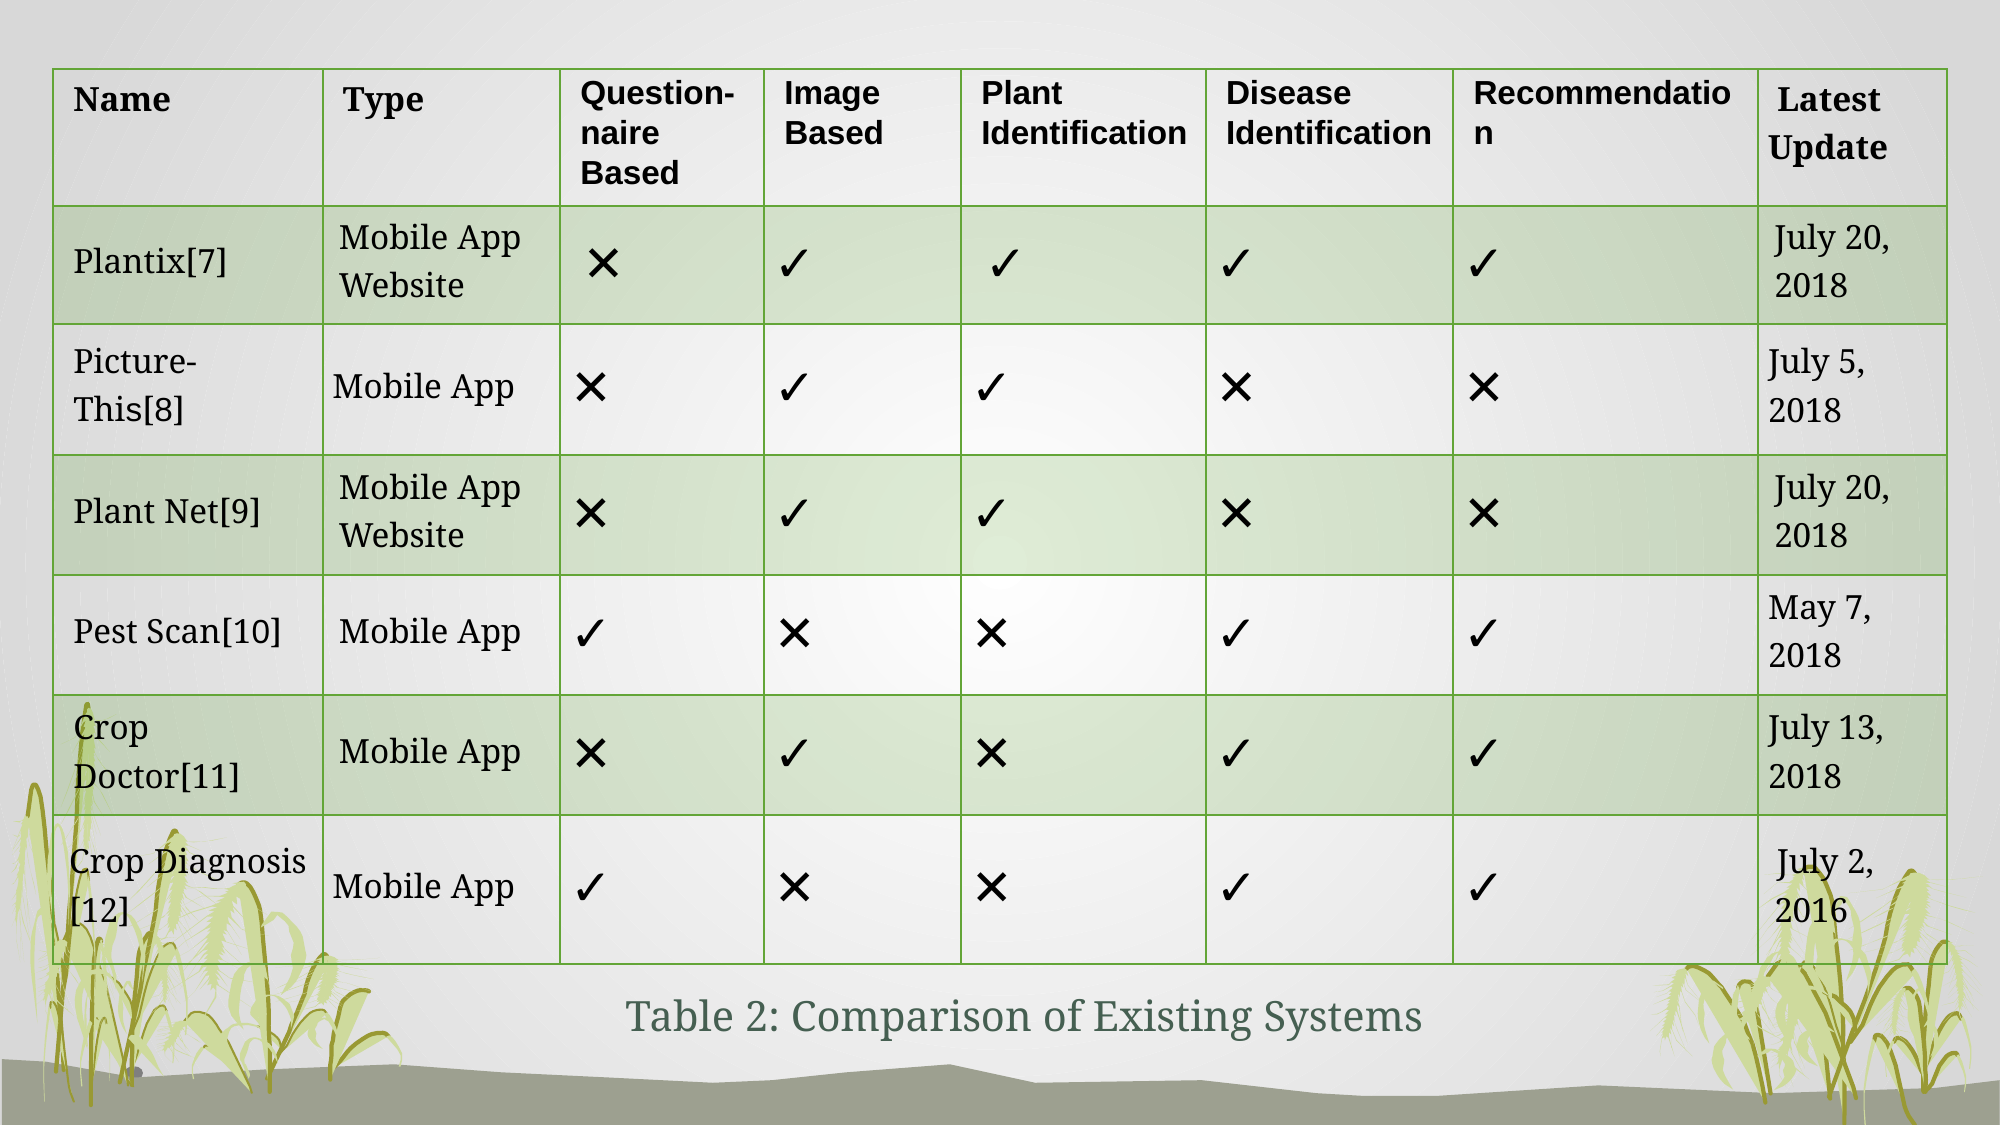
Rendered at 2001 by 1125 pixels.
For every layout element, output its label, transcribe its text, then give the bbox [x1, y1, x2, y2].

table_cell ✕ [765, 816, 960, 951]
table_cell July 5, 2018 [1759, 325, 1946, 454]
table_cell Picture-This[8] [54, 325, 322, 454]
table_cell Crop Doctor[11] [54, 696, 322, 814]
table_cell July 20, 2018 [1759, 207, 1946, 323]
table_cell Crop Diagnosis [12] [54, 816, 322, 963]
table_header Image Based [765, 70, 960, 205]
table_cell ✓ [561, 576, 763, 694]
table_cell ✕ [561, 207, 763, 323]
text_box Table 2: Comparison of Existing Systems [610, 951, 1504, 1079]
table_cell ✓ [962, 207, 1205, 323]
table_cell Mobile App [324, 325, 559, 454]
table_cell Mobile App Website [324, 207, 559, 323]
table_cell ✕ [962, 576, 1205, 694]
table_cell ✓ [1207, 576, 1452, 694]
table_cell Plantix[7] [54, 207, 322, 323]
table_cell ✓ [765, 696, 960, 814]
table_cell ✓ [765, 207, 960, 323]
table_cell ✕ [1207, 325, 1452, 454]
table_cell ✕ [561, 456, 763, 574]
table_cell ✓ [765, 325, 960, 454]
table_cell ✓ [765, 456, 960, 574]
table_cell Plant Net[9] [54, 456, 322, 574]
table_cell ✕ [962, 696, 1205, 814]
table_cell Mobile App [324, 576, 559, 694]
table_cell ✓ [1454, 576, 1757, 694]
table_cell ✓ [1207, 816, 1452, 951]
table_cell ✓ [962, 456, 1205, 574]
table_cell ✓ [1454, 207, 1757, 323]
table_cell Mobile App [324, 696, 559, 814]
table_cell ✓ [962, 325, 1205, 454]
table_cell ✕ [561, 325, 763, 454]
table_cell July 20, 2018 [1759, 456, 1946, 574]
table_cell May 7, 2018 [1759, 576, 1946, 694]
table_cell ✕ [962, 816, 1205, 951]
table_cell ✕ [1454, 325, 1757, 454]
table_header Disease Identification [1207, 70, 1452, 205]
table_cell July 2, 2016 [1759, 816, 1946, 963]
table_cell Mobile App [324, 816, 559, 963]
table_cell ✓ [1454, 816, 1757, 963]
table_header Plant Identification [962, 70, 1205, 205]
table_header Type [324, 70, 559, 205]
table_cell ✓ [1207, 207, 1452, 323]
table_cell ✕ [1454, 456, 1757, 574]
table_cell July 13, 2018 [1759, 696, 1946, 814]
table_header Recommendation [1454, 70, 1757, 205]
table_header Latest Update [1759, 70, 1946, 205]
table_cell Mobile App Website [324, 456, 559, 574]
table_cell ✓ [1207, 696, 1452, 814]
table_cell Pest Scan[10] [54, 576, 322, 694]
table_cell ✓ [561, 816, 763, 963]
table_cell ✕ [765, 576, 960, 694]
table_cell ✓ [1454, 696, 1757, 814]
table_cell ✕ [1207, 456, 1452, 574]
table_cell ✕ [561, 696, 763, 814]
table_header Name [54, 70, 322, 205]
table_header Question- naire Based [561, 70, 763, 205]
